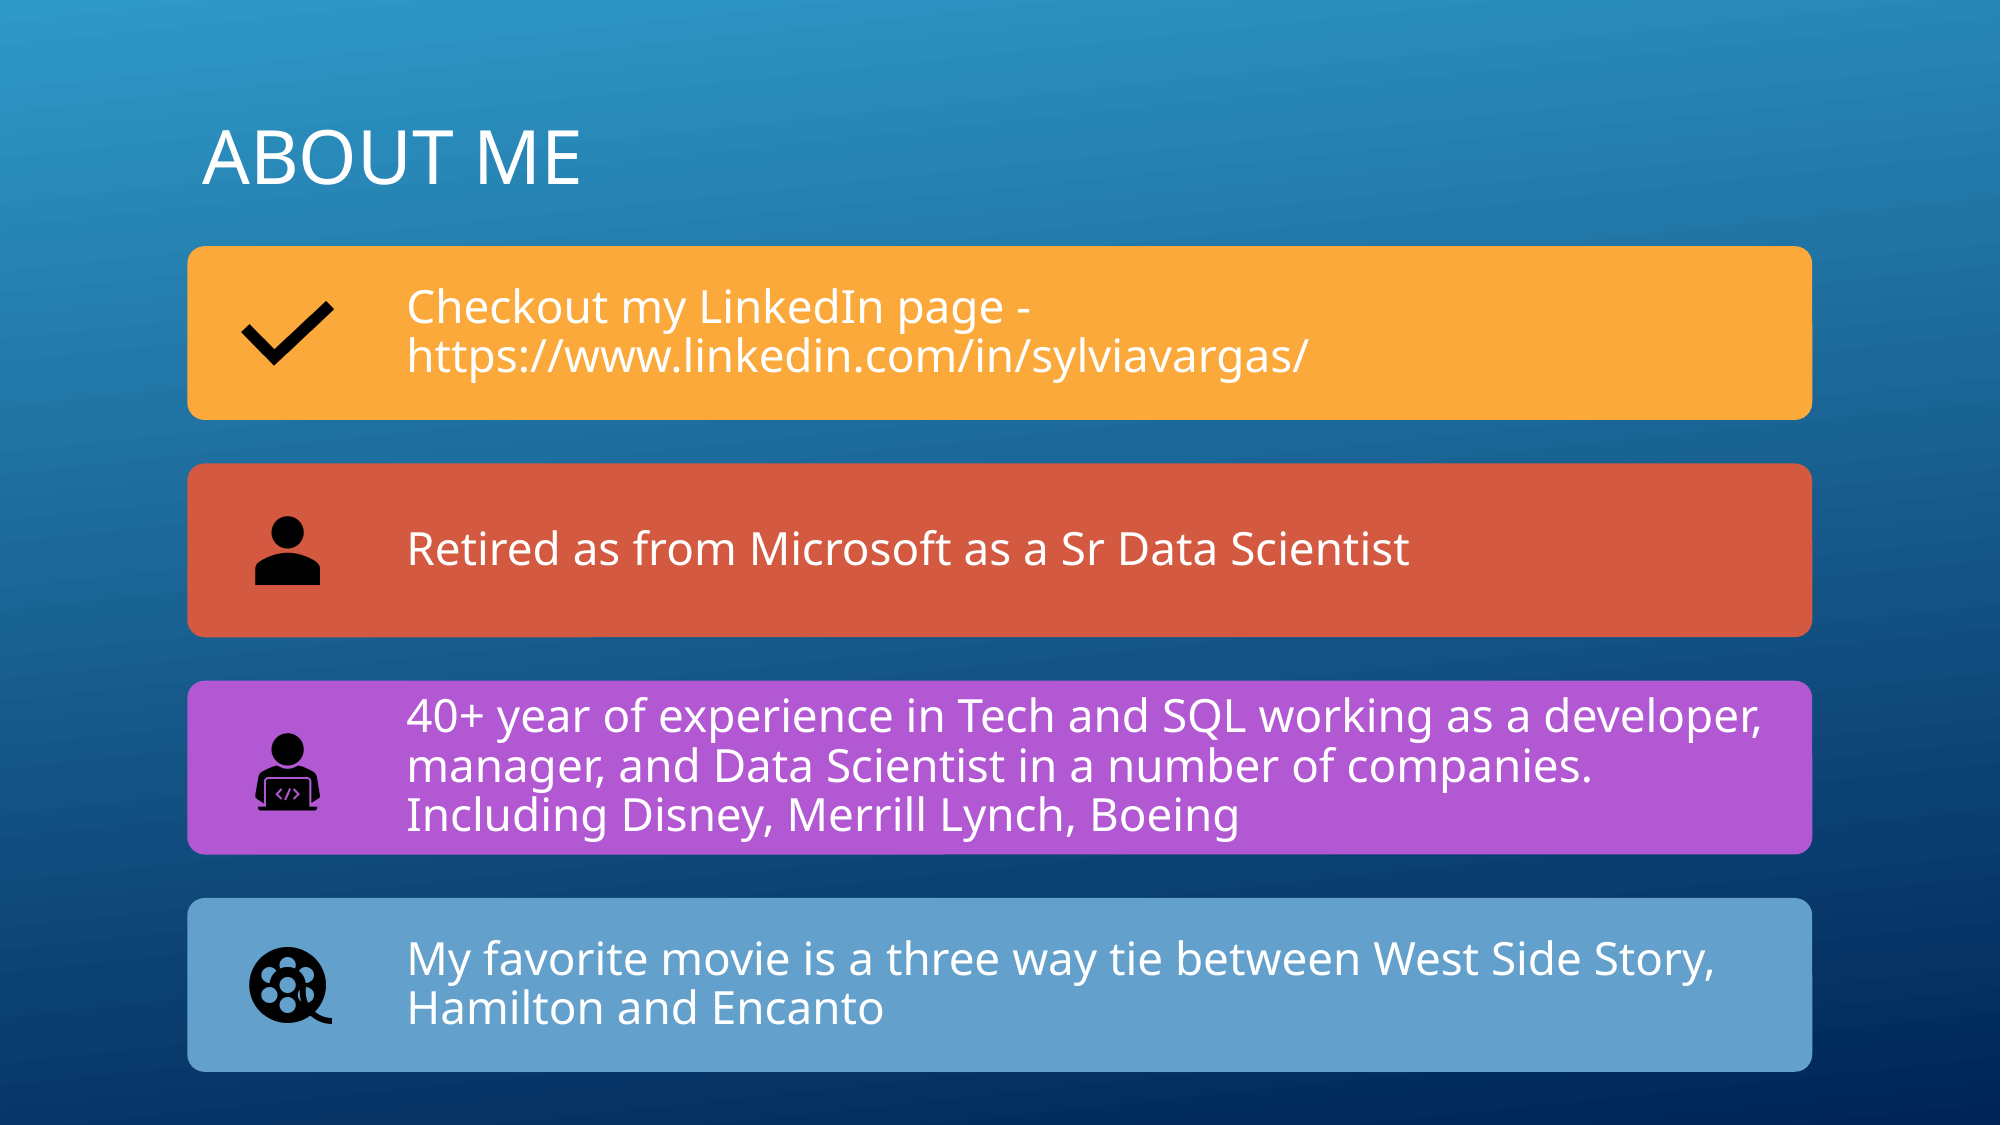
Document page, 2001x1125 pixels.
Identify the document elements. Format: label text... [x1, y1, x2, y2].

title About Me [187, 101, 1813, 219]
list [186, 245, 1813, 1073]
text_box [0, 0, 2000, 1125]
